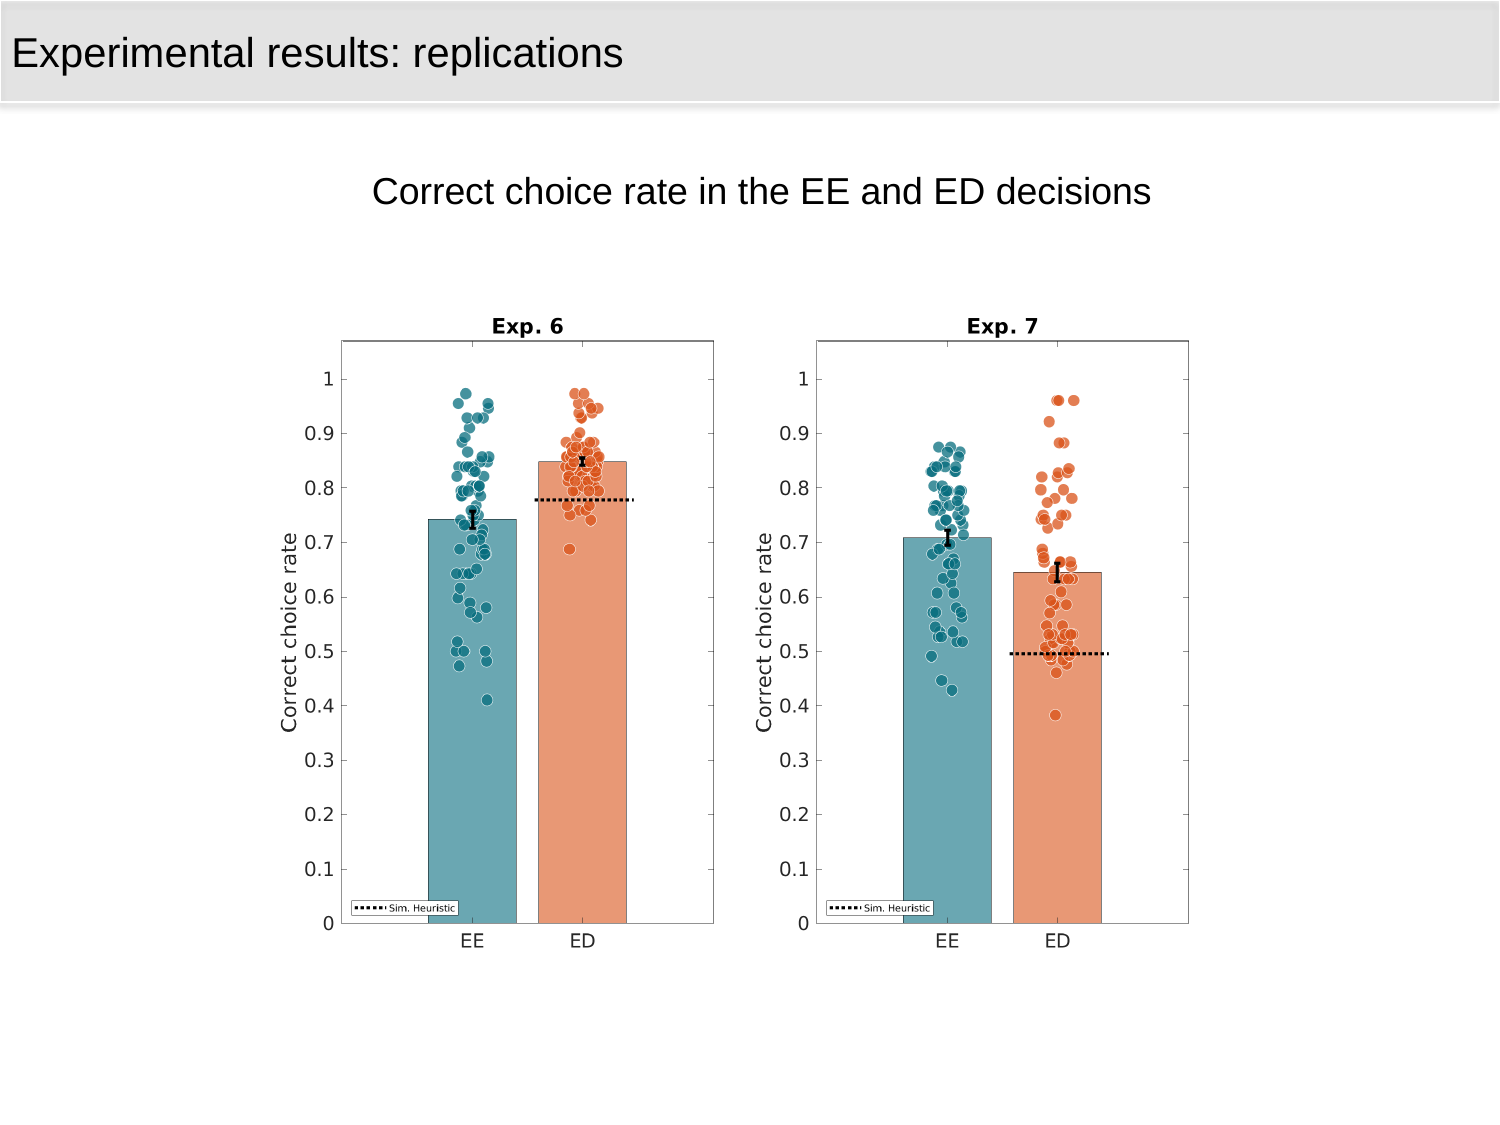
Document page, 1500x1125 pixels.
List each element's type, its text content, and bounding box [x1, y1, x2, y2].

picture [275, 286, 1236, 1002]
text_box Experimental results: replications [0, 18, 651, 83]
text_box [0, 0, 1500, 103]
text_box Correct choice rate in the EE and ED decisions [340, 159, 1184, 220]
